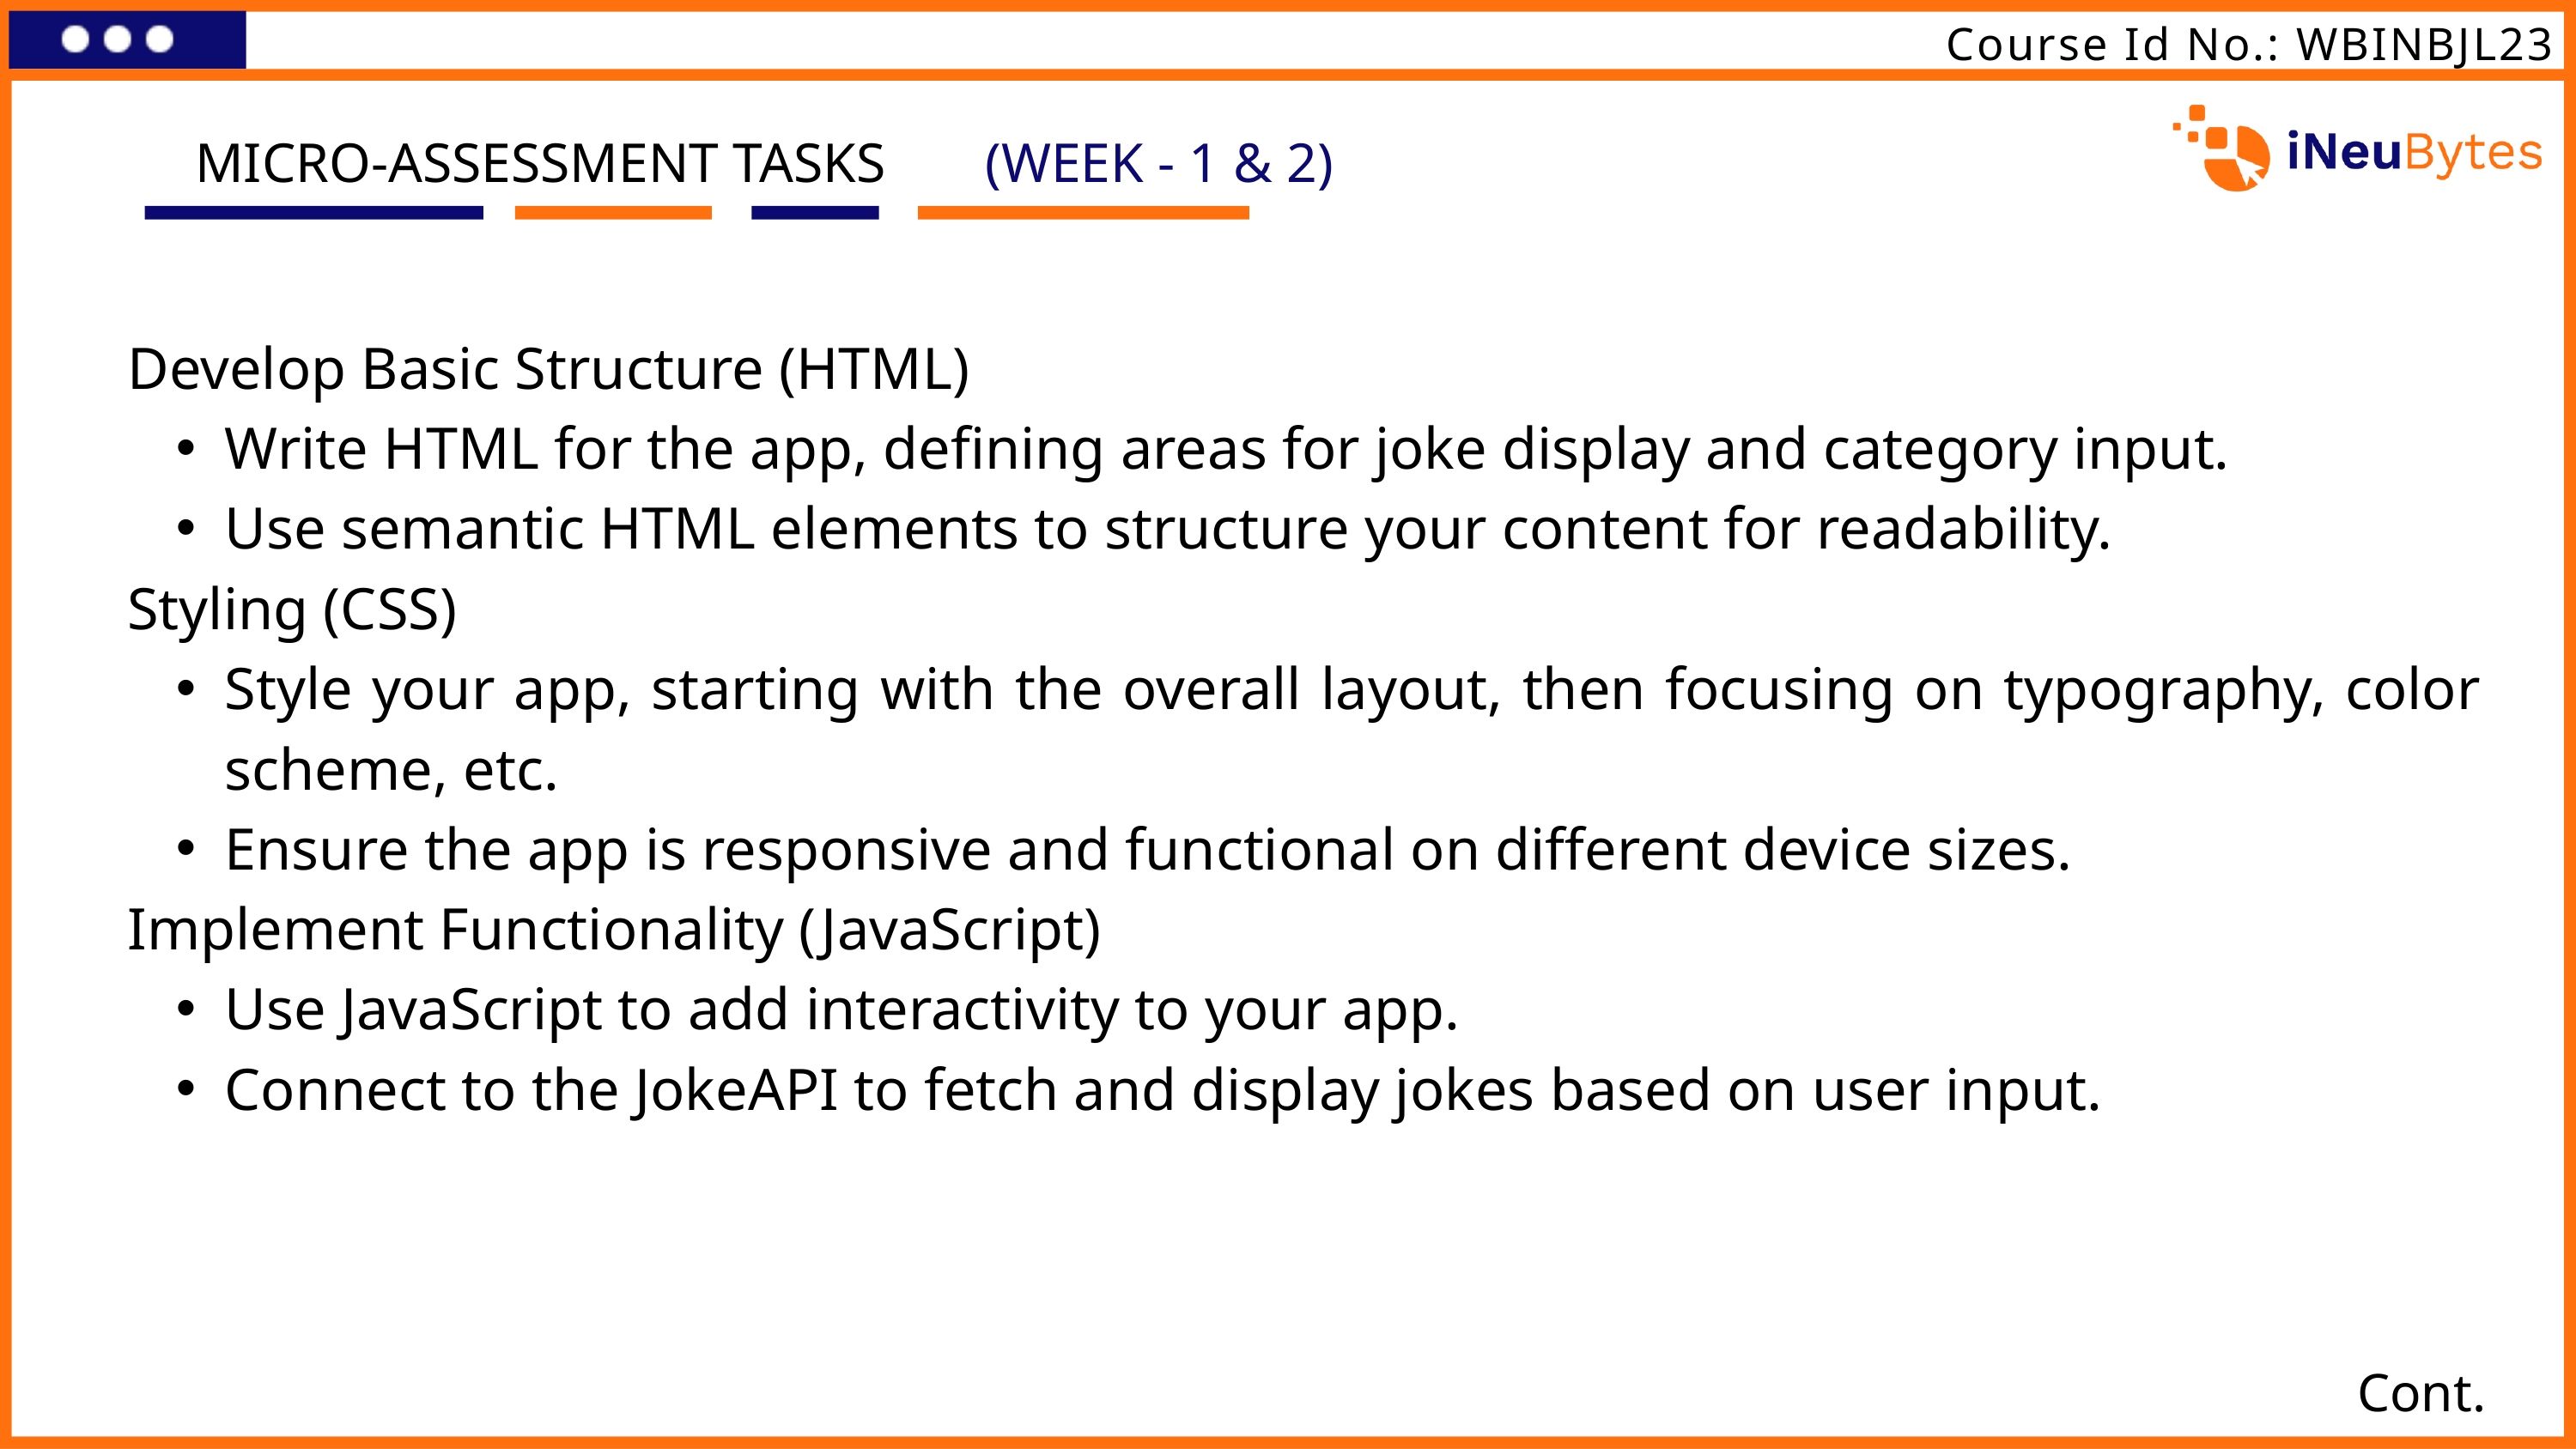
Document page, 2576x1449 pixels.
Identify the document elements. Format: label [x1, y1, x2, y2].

text_box [0, 0, 2576, 67]
text_box [0, 69, 2576, 1449]
